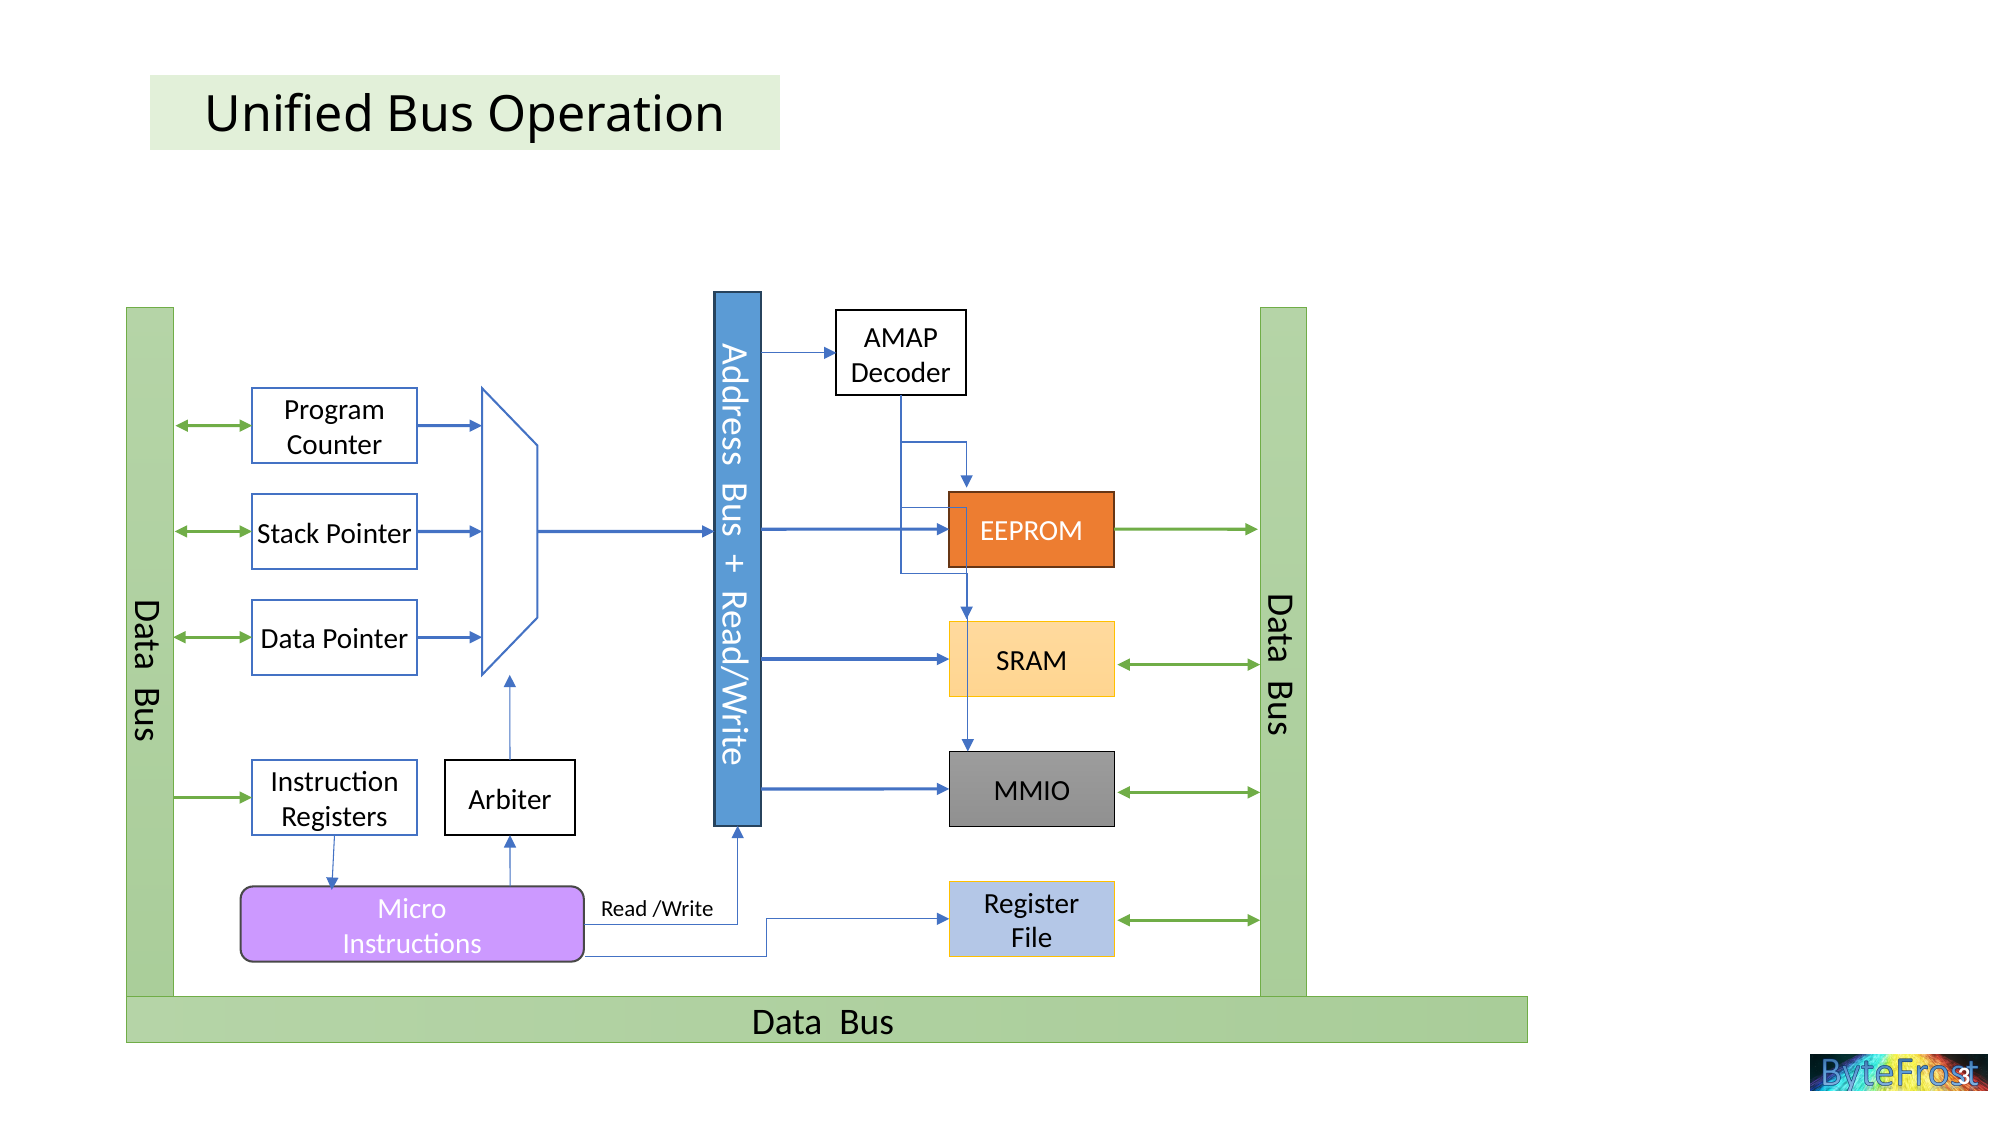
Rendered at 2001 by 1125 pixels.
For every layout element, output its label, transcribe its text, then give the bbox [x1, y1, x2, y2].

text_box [887, 408, 980, 474]
text_box AMAP Decoder [835, 309, 967, 396]
text_box MMIO [949, 751, 1115, 827]
text_box Register File [949, 881, 1115, 957]
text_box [756, 539, 1113, 607]
text_box Data Bus [1260, 307, 1307, 996]
text_box Arbiter [444, 759, 576, 836]
text_box Address Bus + Read/Write [713, 291, 762, 827]
text_box EEPROM [1046, 491, 1115, 568]
text_box Data Bus [126, 307, 174, 996]
picture [1810, 1054, 1988, 1091]
text_box SRAM [949, 621, 967, 697]
text_box [481, 385, 539, 678]
text_box Program Counter [251, 387, 418, 464]
text_box SRAM [968, 621, 1115, 697]
title Unified Bus Operation [150, 75, 780, 150]
text_box Data Bus [126, 996, 1528, 1043]
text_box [584, 918, 950, 957]
text_box Instruction Registers [251, 759, 418, 836]
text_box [821, 474, 1046, 539]
text_box Stack Pointer [251, 493, 418, 570]
text_box Micro Instructions [239, 885, 584, 963]
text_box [583, 825, 738, 925]
text_box Data Pointer [251, 599, 418, 676]
